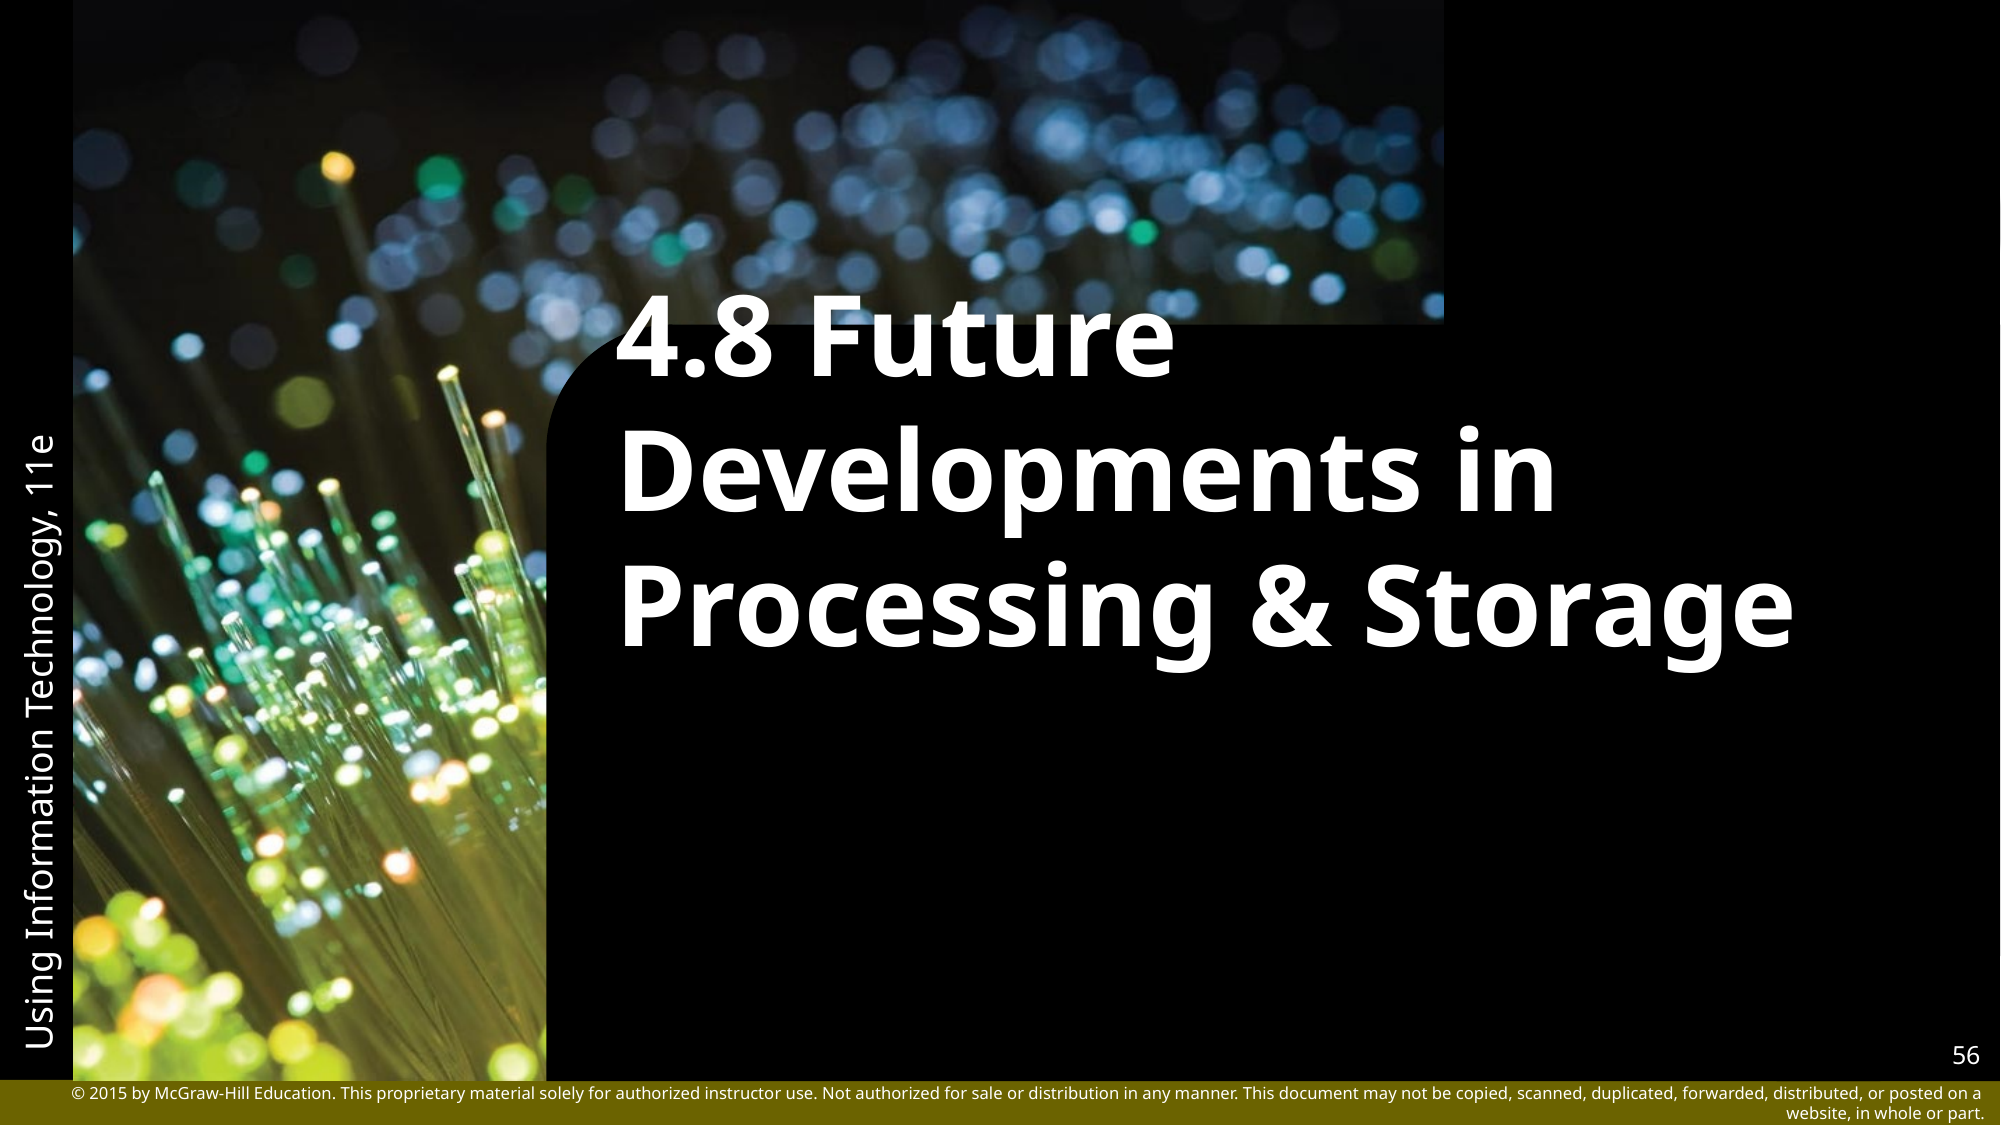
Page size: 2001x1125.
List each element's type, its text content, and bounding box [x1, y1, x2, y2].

slide_number 56 [1795, 1033, 1996, 1079]
title 4.8 Future Developments in Processing & Storage [600, 377, 1982, 677]
picture [73, 0, 1444, 1081]
